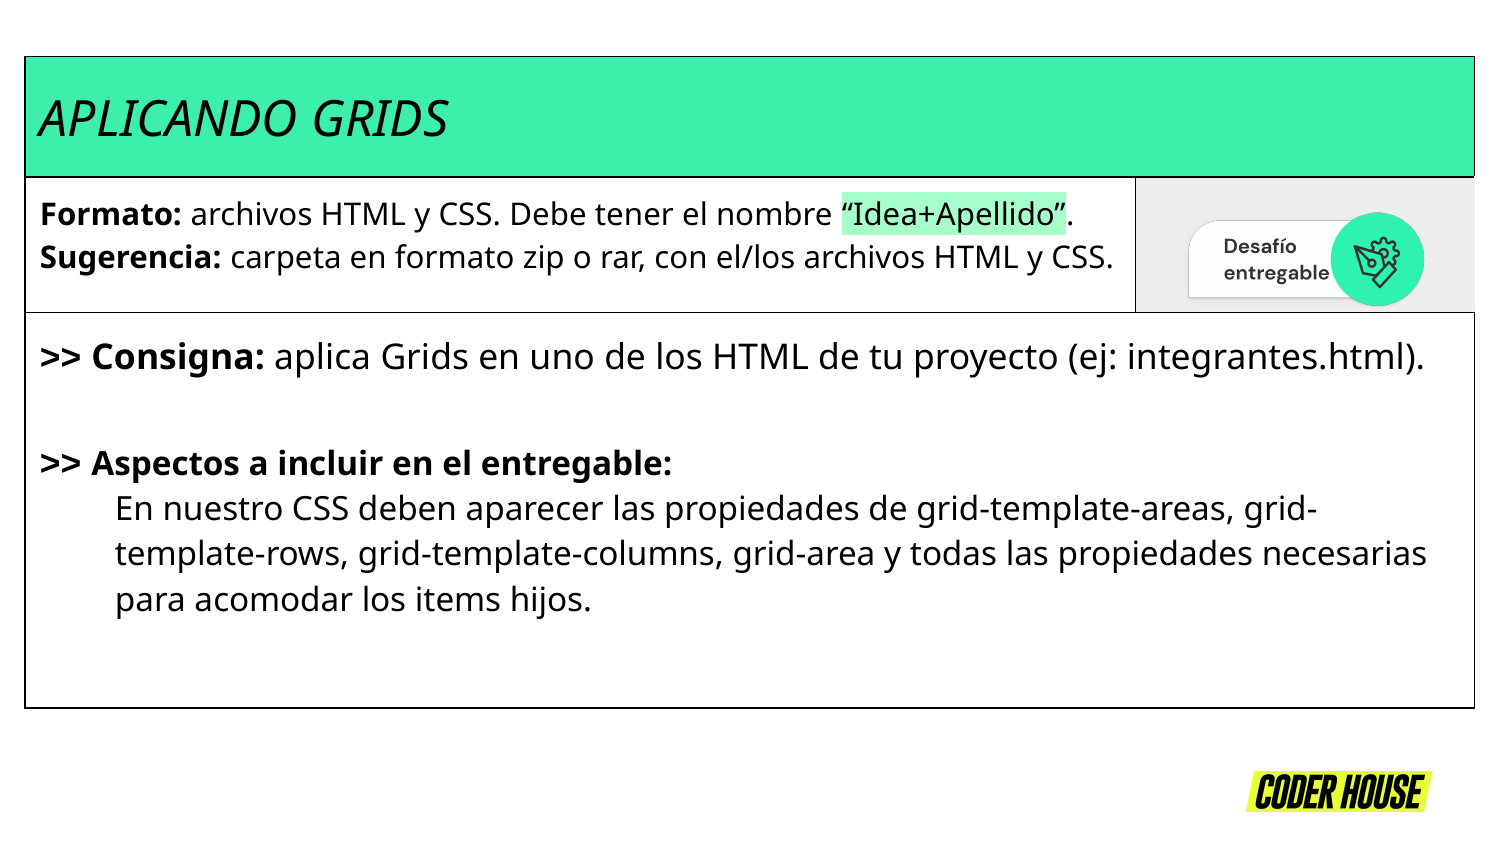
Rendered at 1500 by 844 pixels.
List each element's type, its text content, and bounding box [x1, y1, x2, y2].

picture [1176, 206, 1445, 312]
table_header APLICANDO GRIDS [26, 57, 1474, 176]
table_cell >> Consigna: aplica Grids en uno de los HTML de tu proyecto (ej: integrantes.html). >> Aspectos a incluir en el entregable: En nuestro CSS deben aparecer las propiedades de grid-template-areas, grid-template-rows, grid-template-columns, grid-area y todas las propiedades necesarias para acomodar los items hijos. [26, 313, 1474, 707]
table_cell [1136, 178, 1474, 312]
picture [1241, 764, 1437, 819]
table_cell Formato: archivos HTML y CSS. Debe tener el nombre “Idea+Apellido”. Sugerencia: carpeta en formato zip o rar, con el/los archivos HTML y CSS. [26, 178, 1135, 312]
